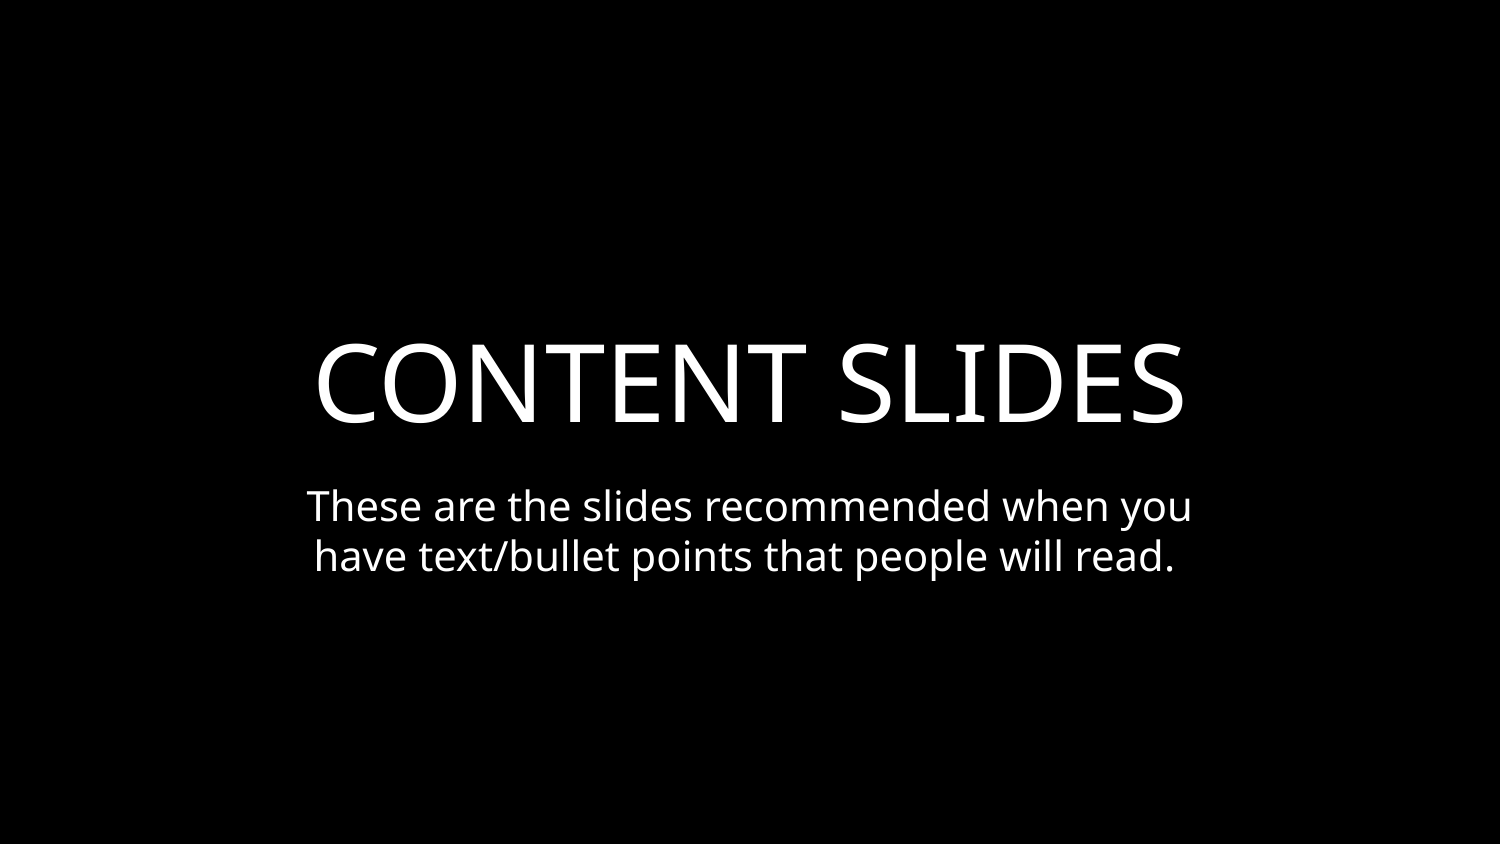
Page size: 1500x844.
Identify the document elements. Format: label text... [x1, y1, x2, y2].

title CONTENT SLIDES [51, 122, 1449, 459]
subtitle These are the slides recommended when you have text/bullet points that people will read. [246, 464, 1254, 700]
